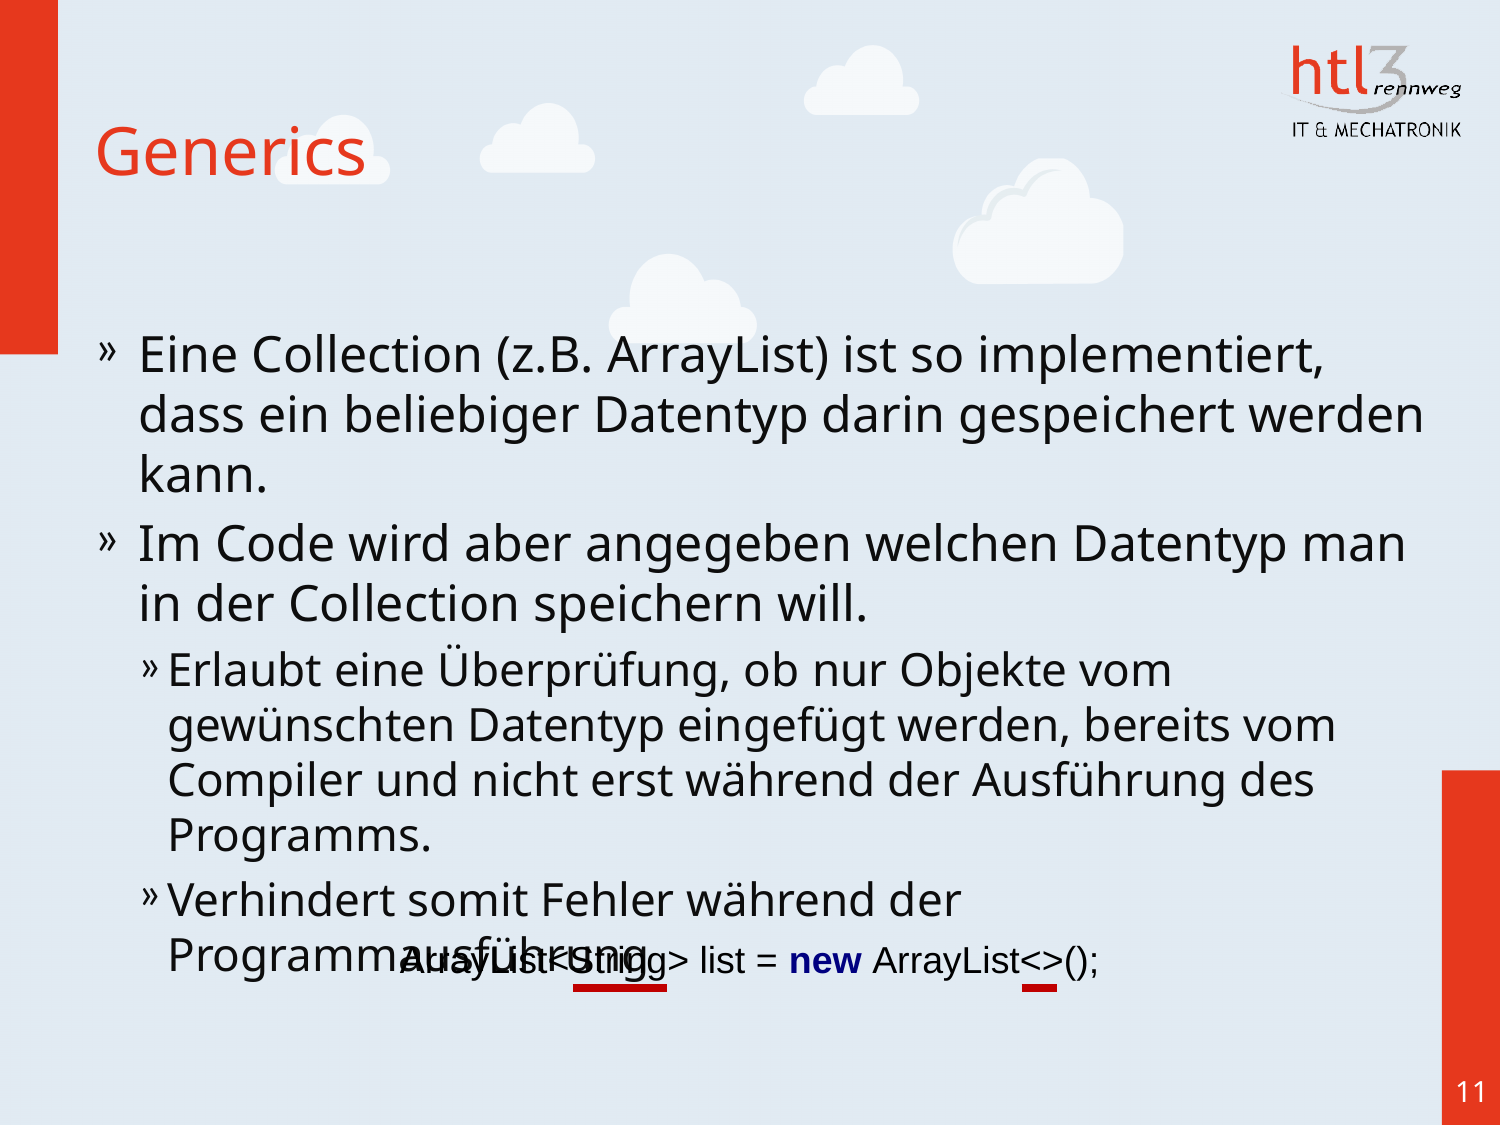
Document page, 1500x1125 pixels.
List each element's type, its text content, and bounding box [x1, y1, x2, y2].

title Generics [79, 101, 1282, 197]
text_box ArrayList<String> list = new ArrayList<>(); [385, 928, 1115, 989]
picture [0, 0, 1500, 1125]
list Eine Collection (z.B. ArrayList) ist so implementiert, dass ein beliebiger Datentyp darin gespeichert werden kann. Im Code wird aber angegeben welchen Datentyp man in der Collection speichern will. Erlaubt eine Überprüfung, ob nur Objekte vom gewünschten Datentyp eingefügt werden, bereits vom Compiler und nicht erst während der Ausführung des Programms. Verhindert somit Fehler während der Programmausführung [79, 314, 1459, 1034]
